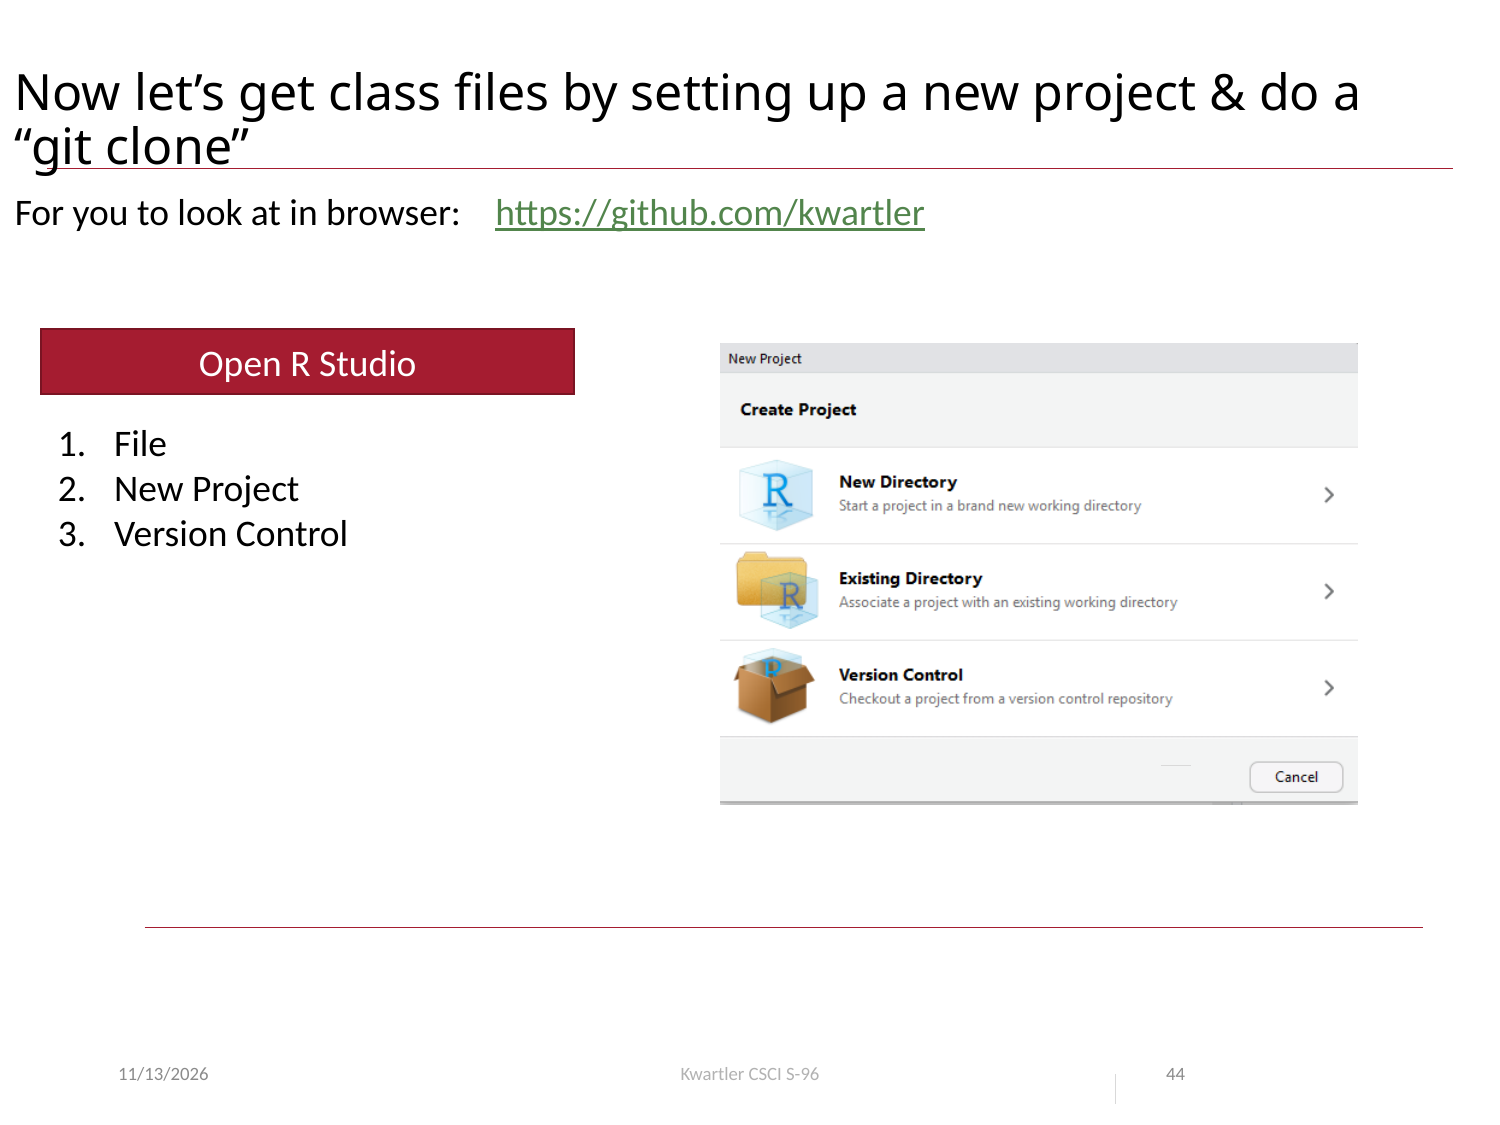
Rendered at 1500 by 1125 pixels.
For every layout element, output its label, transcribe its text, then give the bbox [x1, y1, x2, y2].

text_box File New Project Version Control [43, 411, 364, 561]
text_box Open R Studio [40, 328, 575, 395]
picture [720, 343, 1359, 805]
text_box For you to look at in browser: https://github.com/kwartler [0, 180, 1500, 241]
title Now let’s get class files by setting up a new project & do a “git clone” [0, 59, 1465, 157]
slide_number 44 [1059, 1042, 1200, 1103]
footer Kwartler CSCI S-96 [496, 1042, 1004, 1103]
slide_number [103, 1042, 441, 1103]
